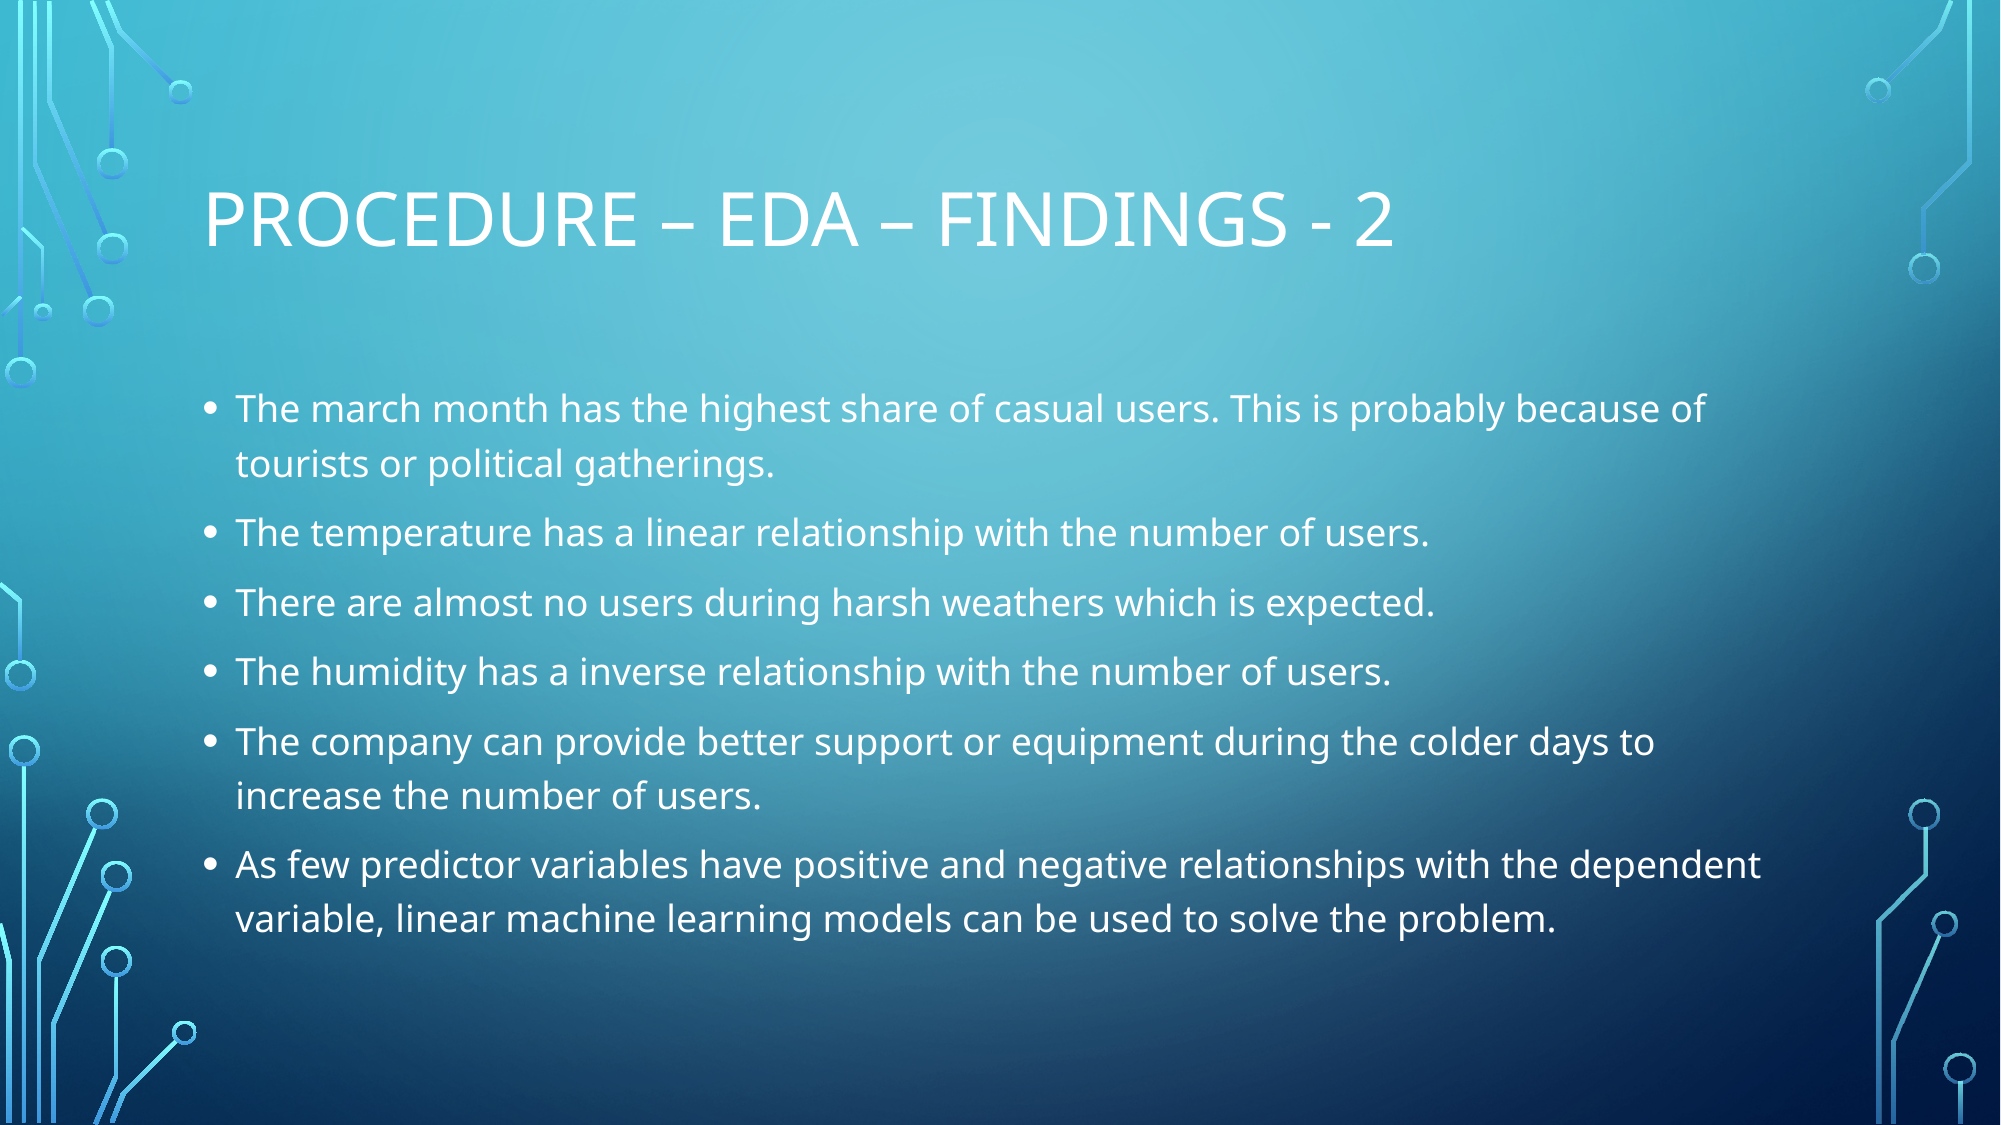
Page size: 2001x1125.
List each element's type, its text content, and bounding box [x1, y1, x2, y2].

title Procedure – EDA – FINDINGS - 2 [187, 101, 1813, 344]
list The march month has the highest share of casual users. This is probably because of tourists or political gatherings. The temperature has a linear relationship with the number of users. There are almost no users during harsh weathers which is expected. The humidity has a inverse relationship with the number of users. The company can provide better support or equipment during the colder days to increase the number of users. As few predictor variables have positive and negative relationships with the dependent variable, linear machine learning models can be used to solve the problem. [187, 369, 1813, 950]
